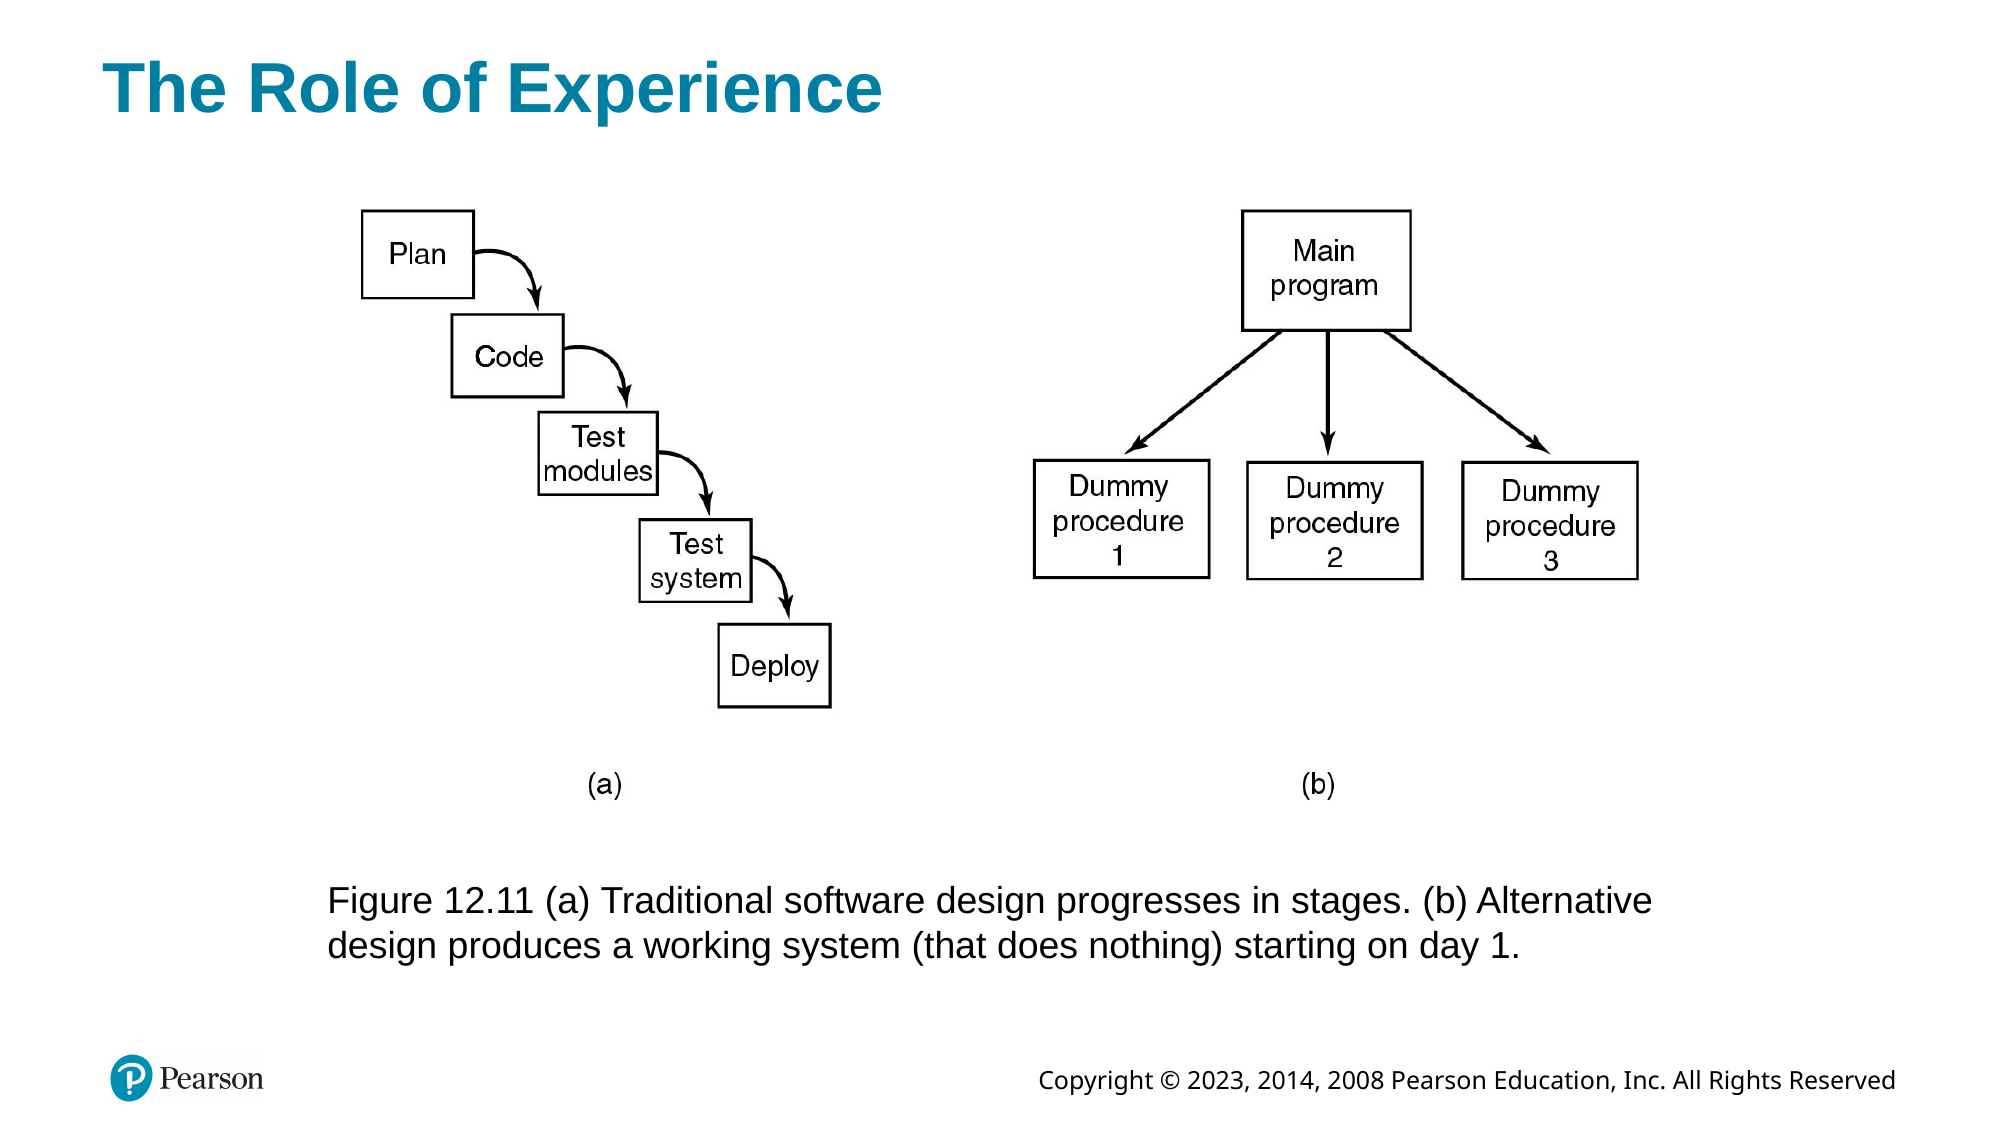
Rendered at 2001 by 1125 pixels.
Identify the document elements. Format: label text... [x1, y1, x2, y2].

picture [109, 1053, 265, 1103]
list Figure 12.11 (a) Traditional software design progresses in stages. (b) Alternative design produces a working system (that does nothing) starting on day 1. [327, 598, 1673, 1125]
picture [353, 205, 1647, 804]
title The Role of Experience [102, 0, 1898, 182]
